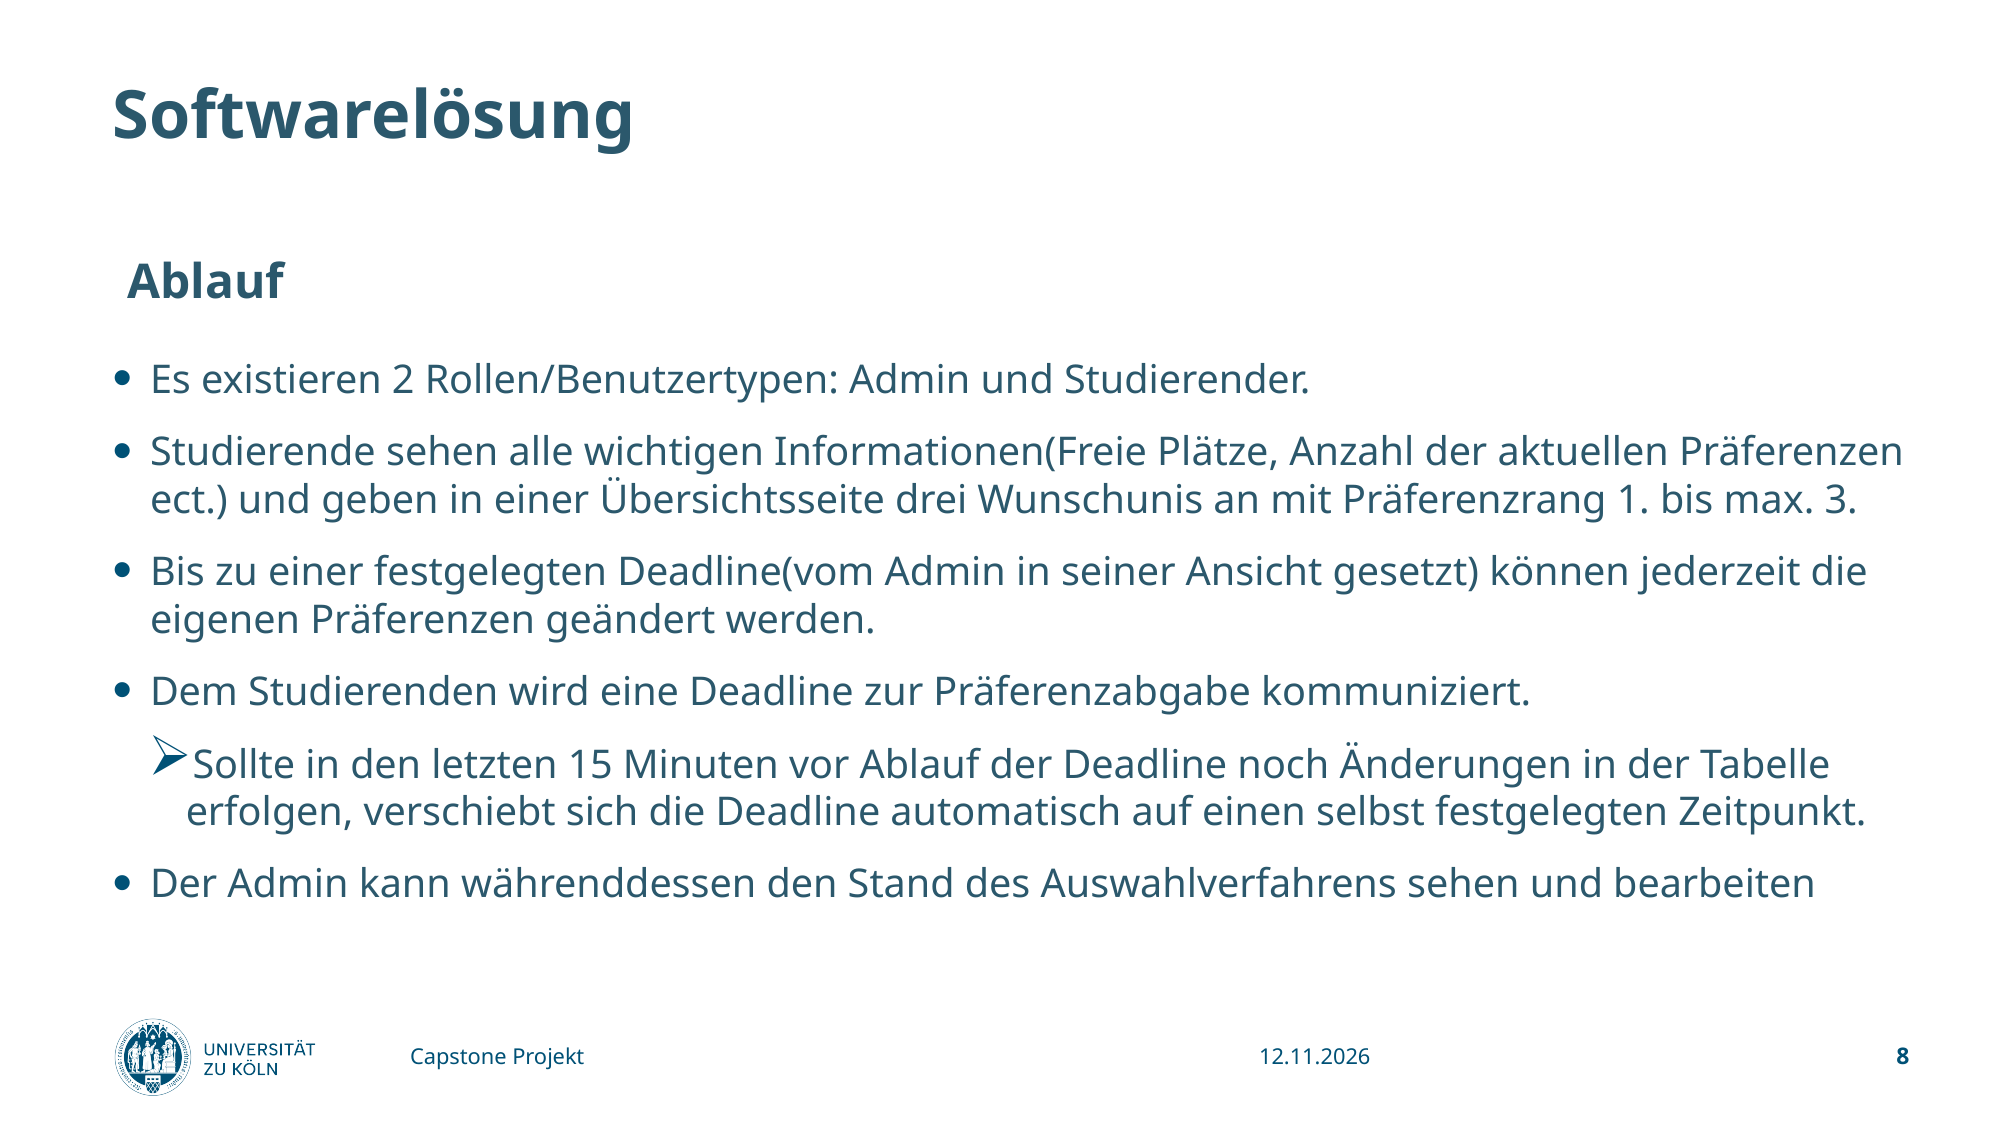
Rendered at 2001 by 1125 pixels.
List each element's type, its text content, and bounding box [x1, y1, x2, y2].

picture [102, 1006, 328, 1109]
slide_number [1259, 1037, 1459, 1078]
footer Capstone Projekt [410, 1037, 1258, 1078]
list Es existieren 2 Rollen/Benutzertypen: Admin und Studierender. Studierende sehen alle wichtigen Informationen(Freie Plätze, Anzahl der aktuellen Präferenzen ect.) und geben in einer Übersichtsseite drei Wunschunis an mit Präferenzrang 1. bis max. 3. Bis zu einer festgelegten Deadline(vom Admin in seiner Ansicht gesetzt) können jederzeit die eigenen Präferenzen geändert werden. Dem Studierenden wird eine Deadline zur Präferenzabgabe kommuniziert. Sollte in den letzten 15 Minuten vor Ablauf der Deadline noch Änderungen in der Tabelle erfolgen, verschiebt sich die Deadline automatisch auf einen selbst festgelegten Zeitpunkt. Der Admin kann währenddessen den Stand des Auswahlverfahrens sehen und bearbeiten [112, 353, 1910, 937]
text_box Ablauf [112, 243, 1113, 316]
title Softwarelösung [112, 80, 1910, 280]
slide_number 8 [1459, 1037, 1910, 1078]
